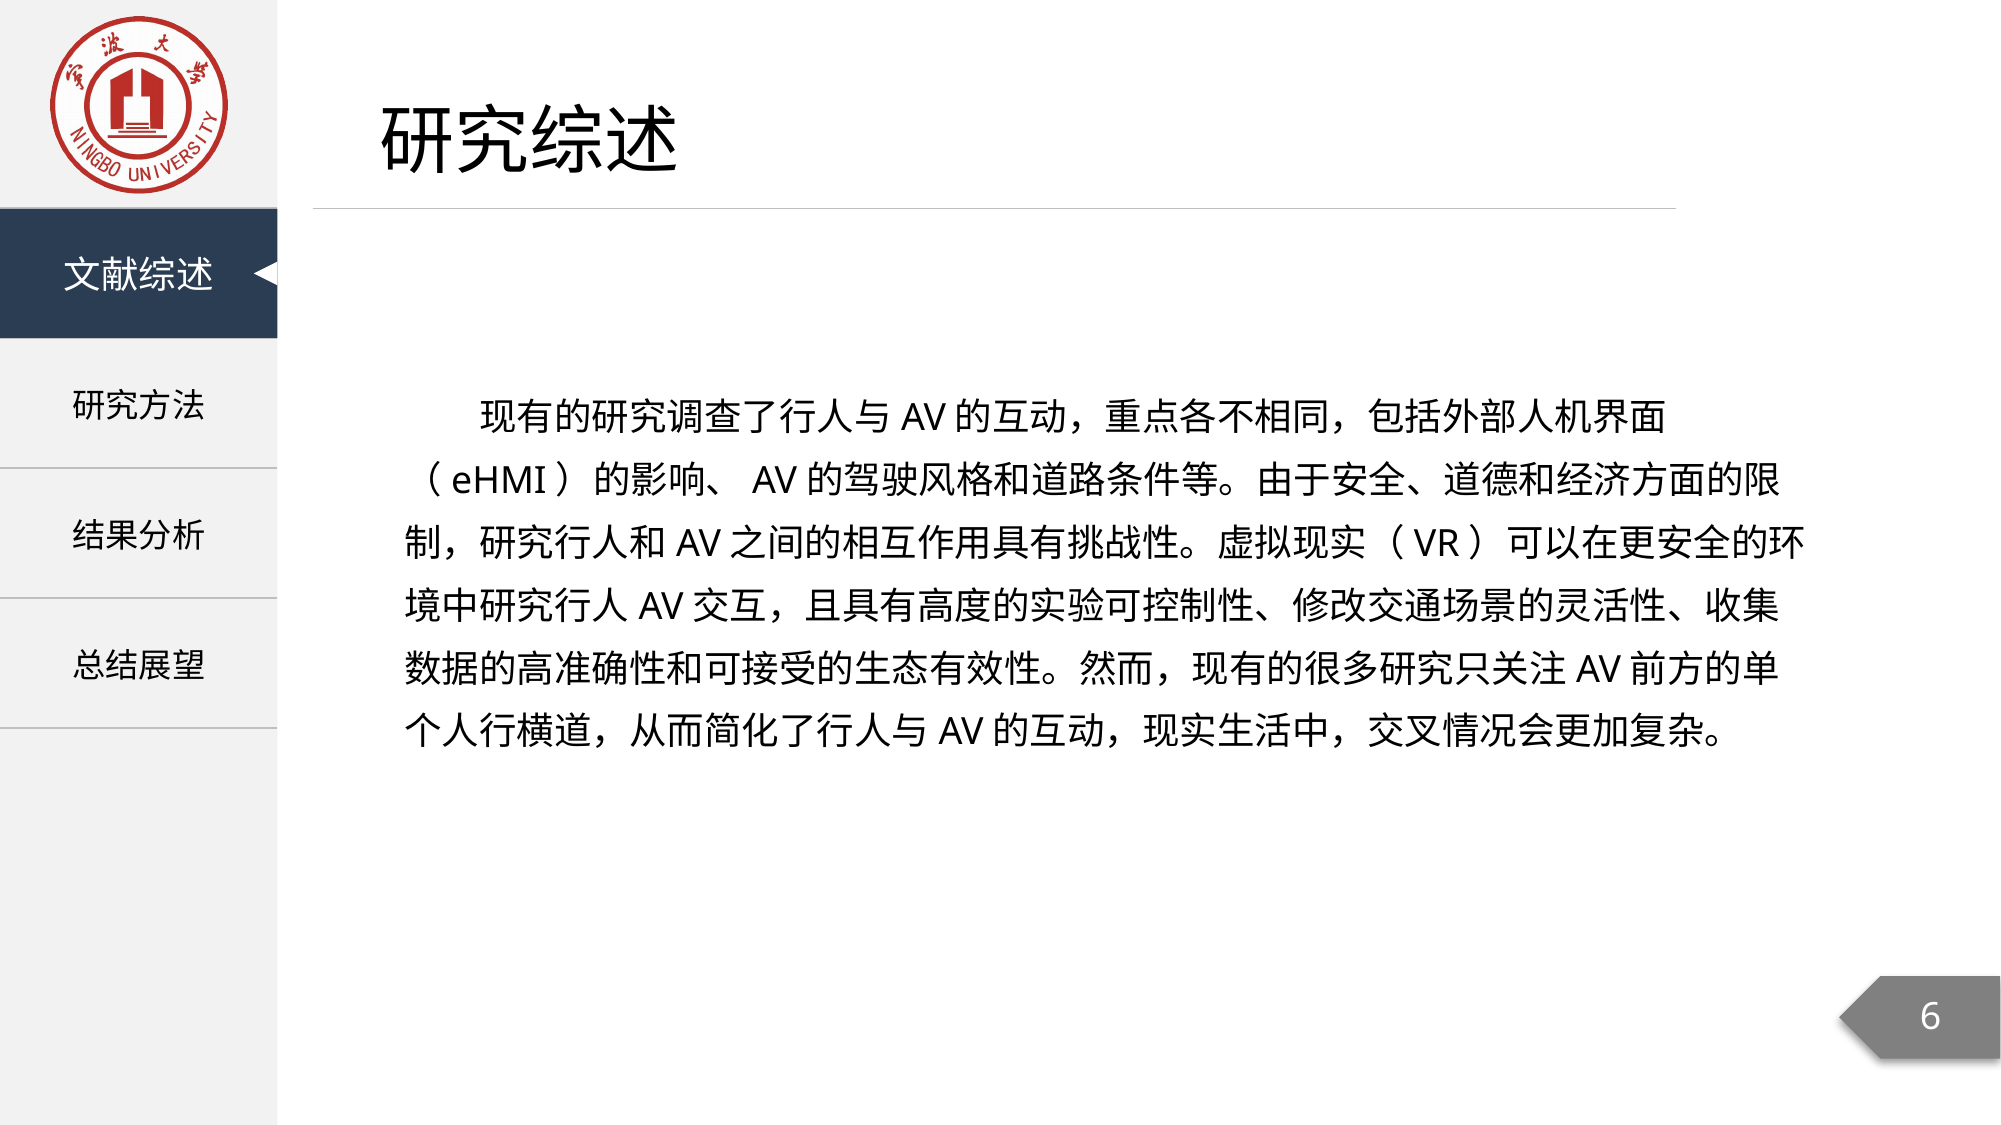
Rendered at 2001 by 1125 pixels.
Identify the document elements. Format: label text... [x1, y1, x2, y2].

text_box 现有的研究调查了行人与AV的互动，重点各不相同，包括外部人机界面（eHMI）的影响、AV的驾驶风格和道路条件等。由于安全、道德和经济方面的限制，研究行人和AV之间的相互作用具有挑战性。虚拟现实（VR）可以在更安全的环境中研究行人AV交互，且具有高度的实验可控制性、修改交通场景的灵活性、收集数据的高准确性和可接受的生态有效性。然而，现有的很多研究只关注AV前方的单个人行横道，从而简化了行人与AV的互动，现实生活中，交叉情况会更加复杂。 [389, 367, 1831, 760]
text_box 研究综述 [364, 85, 695, 190]
picture [50, 16, 228, 194]
